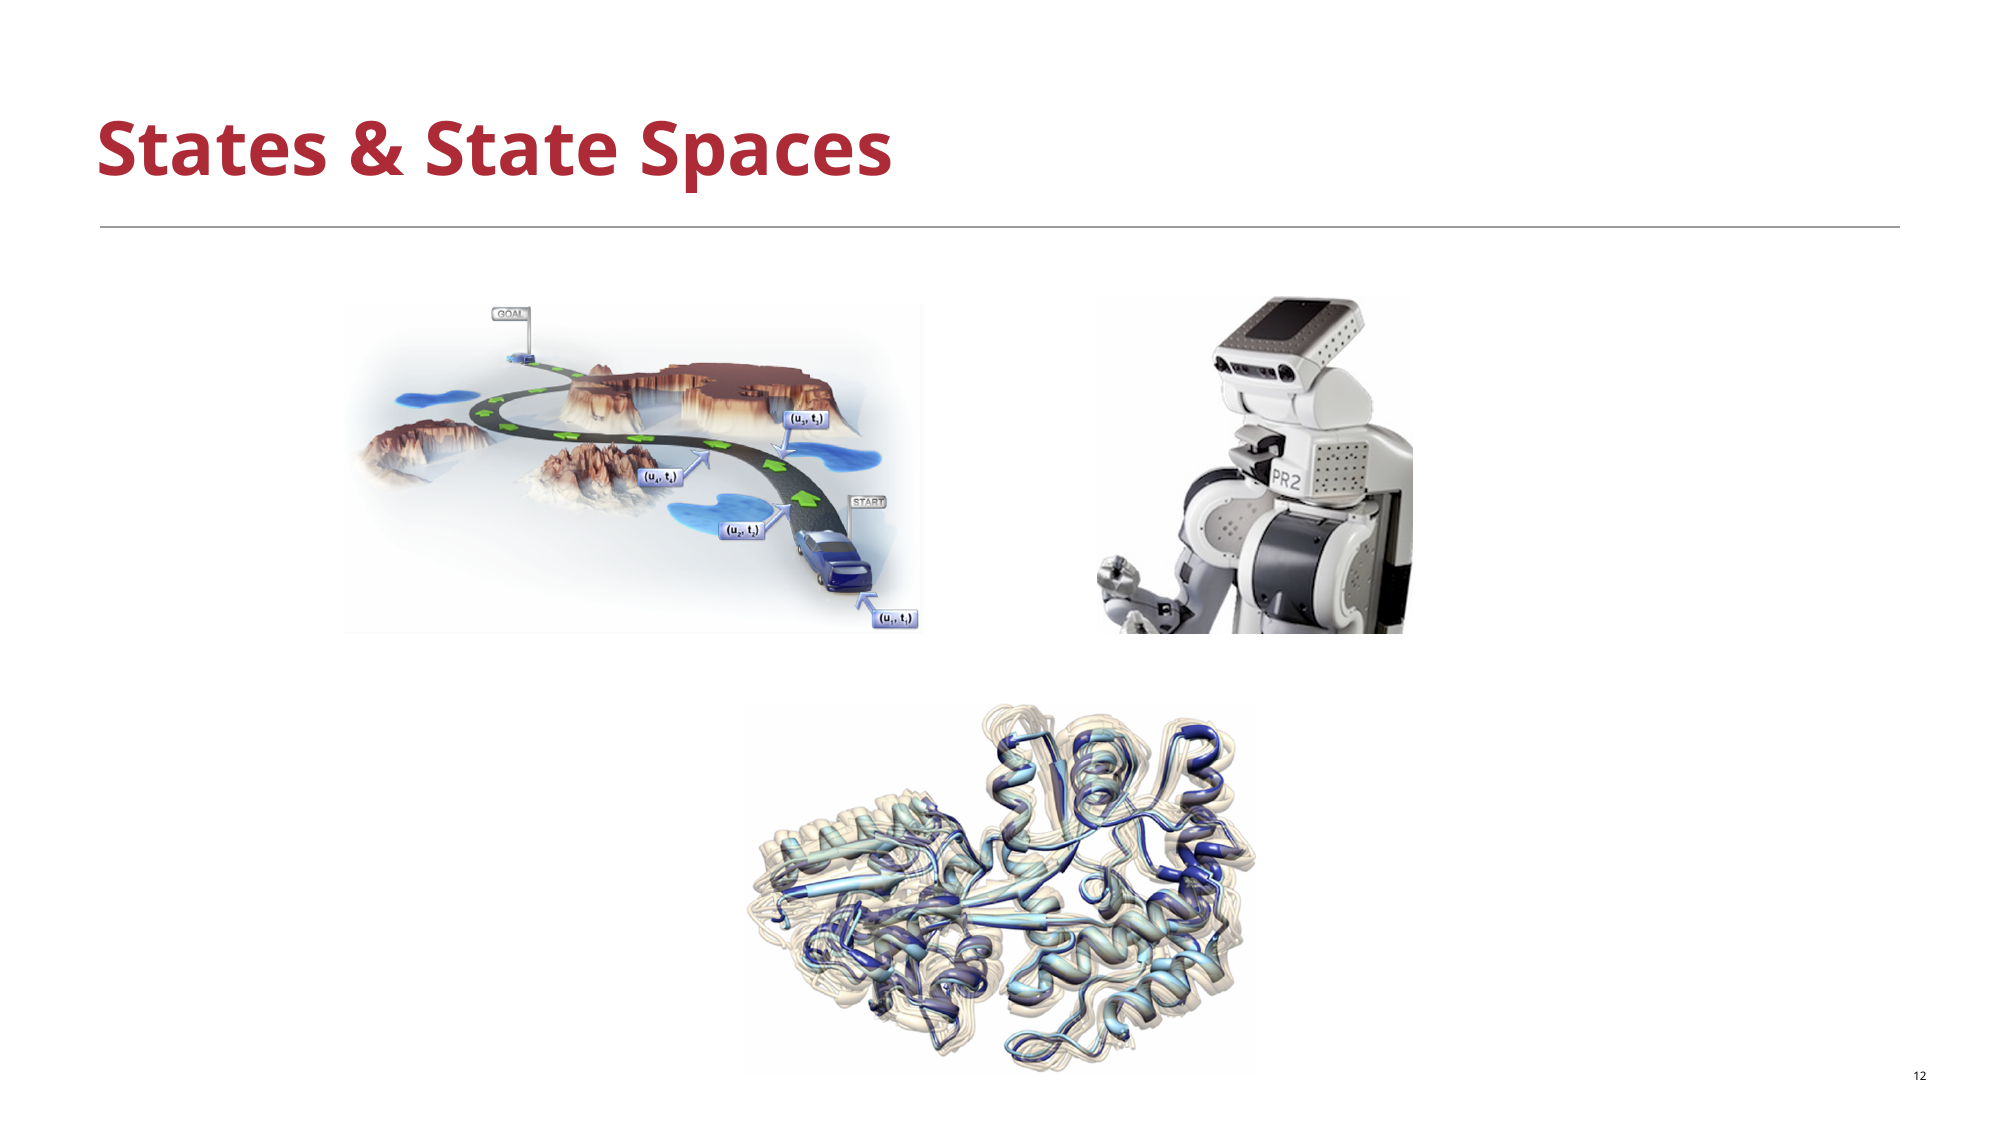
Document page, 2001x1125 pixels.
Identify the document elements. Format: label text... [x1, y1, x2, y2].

picture [744, 703, 1256, 1077]
picture [343, 304, 924, 634]
picture [1097, 296, 1413, 634]
slide_number 12 [1902, 1060, 1936, 1092]
title States & State Spaces [87, 37, 1913, 200]
